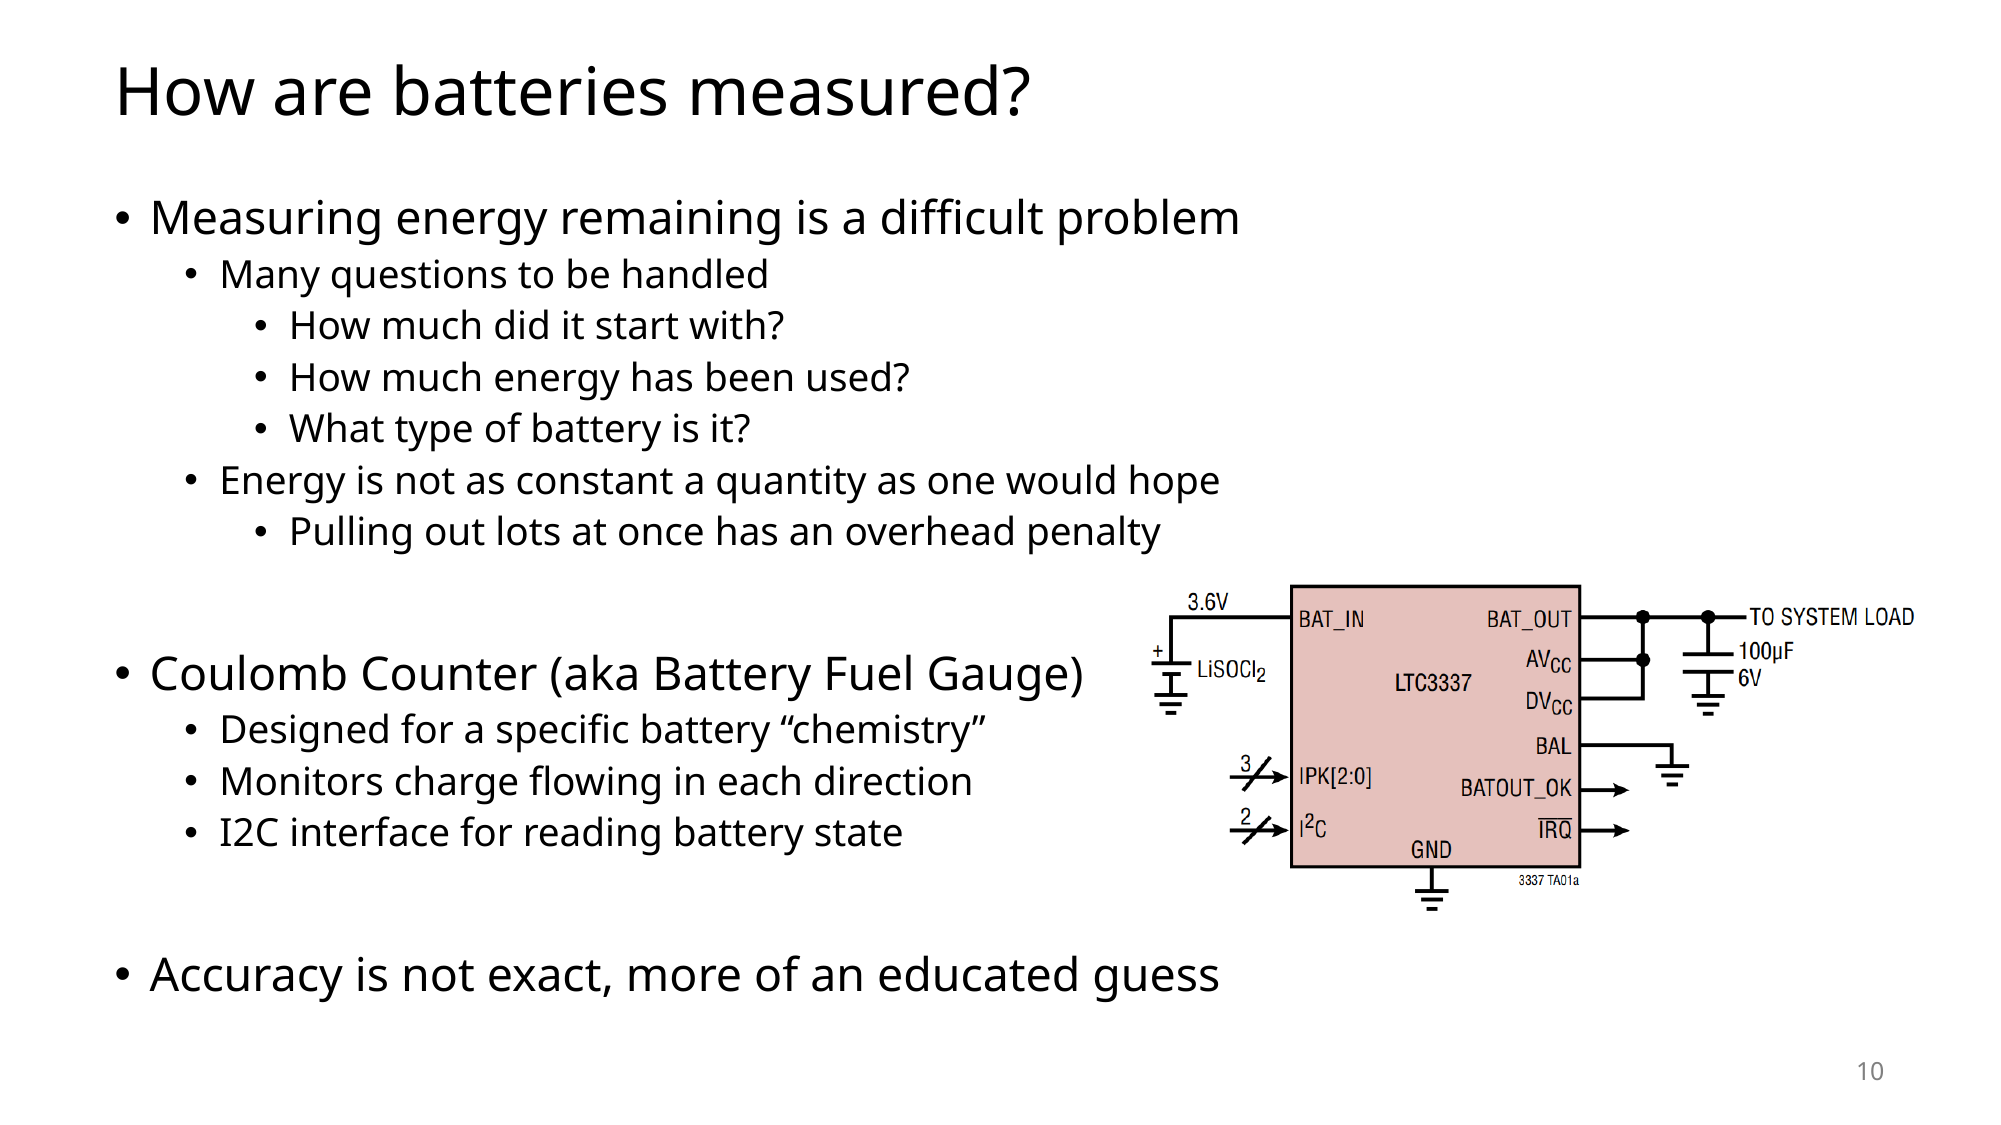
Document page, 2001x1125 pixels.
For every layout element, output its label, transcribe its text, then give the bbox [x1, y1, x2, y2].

title How are batteries measured? [99, 37, 1900, 150]
picture [1140, 562, 1919, 916]
list Measuring energy remaining is a difficult problem Many questions to be handled How much did it start with? How much energy has been used? What type of battery is it? Energy is not as constant a quantity as one would hope Pulling out lots at once has an overhead penalty Coulomb Counter (aka Battery Fuel Gauge) Designed for a specific battery “chemistry” Monitors charge flowing in each direction I2C interface for reading battery state Accuracy is not exact, more of an educated guess [99, 187, 1900, 1013]
slide_number 10 [1749, 1042, 1900, 1103]
